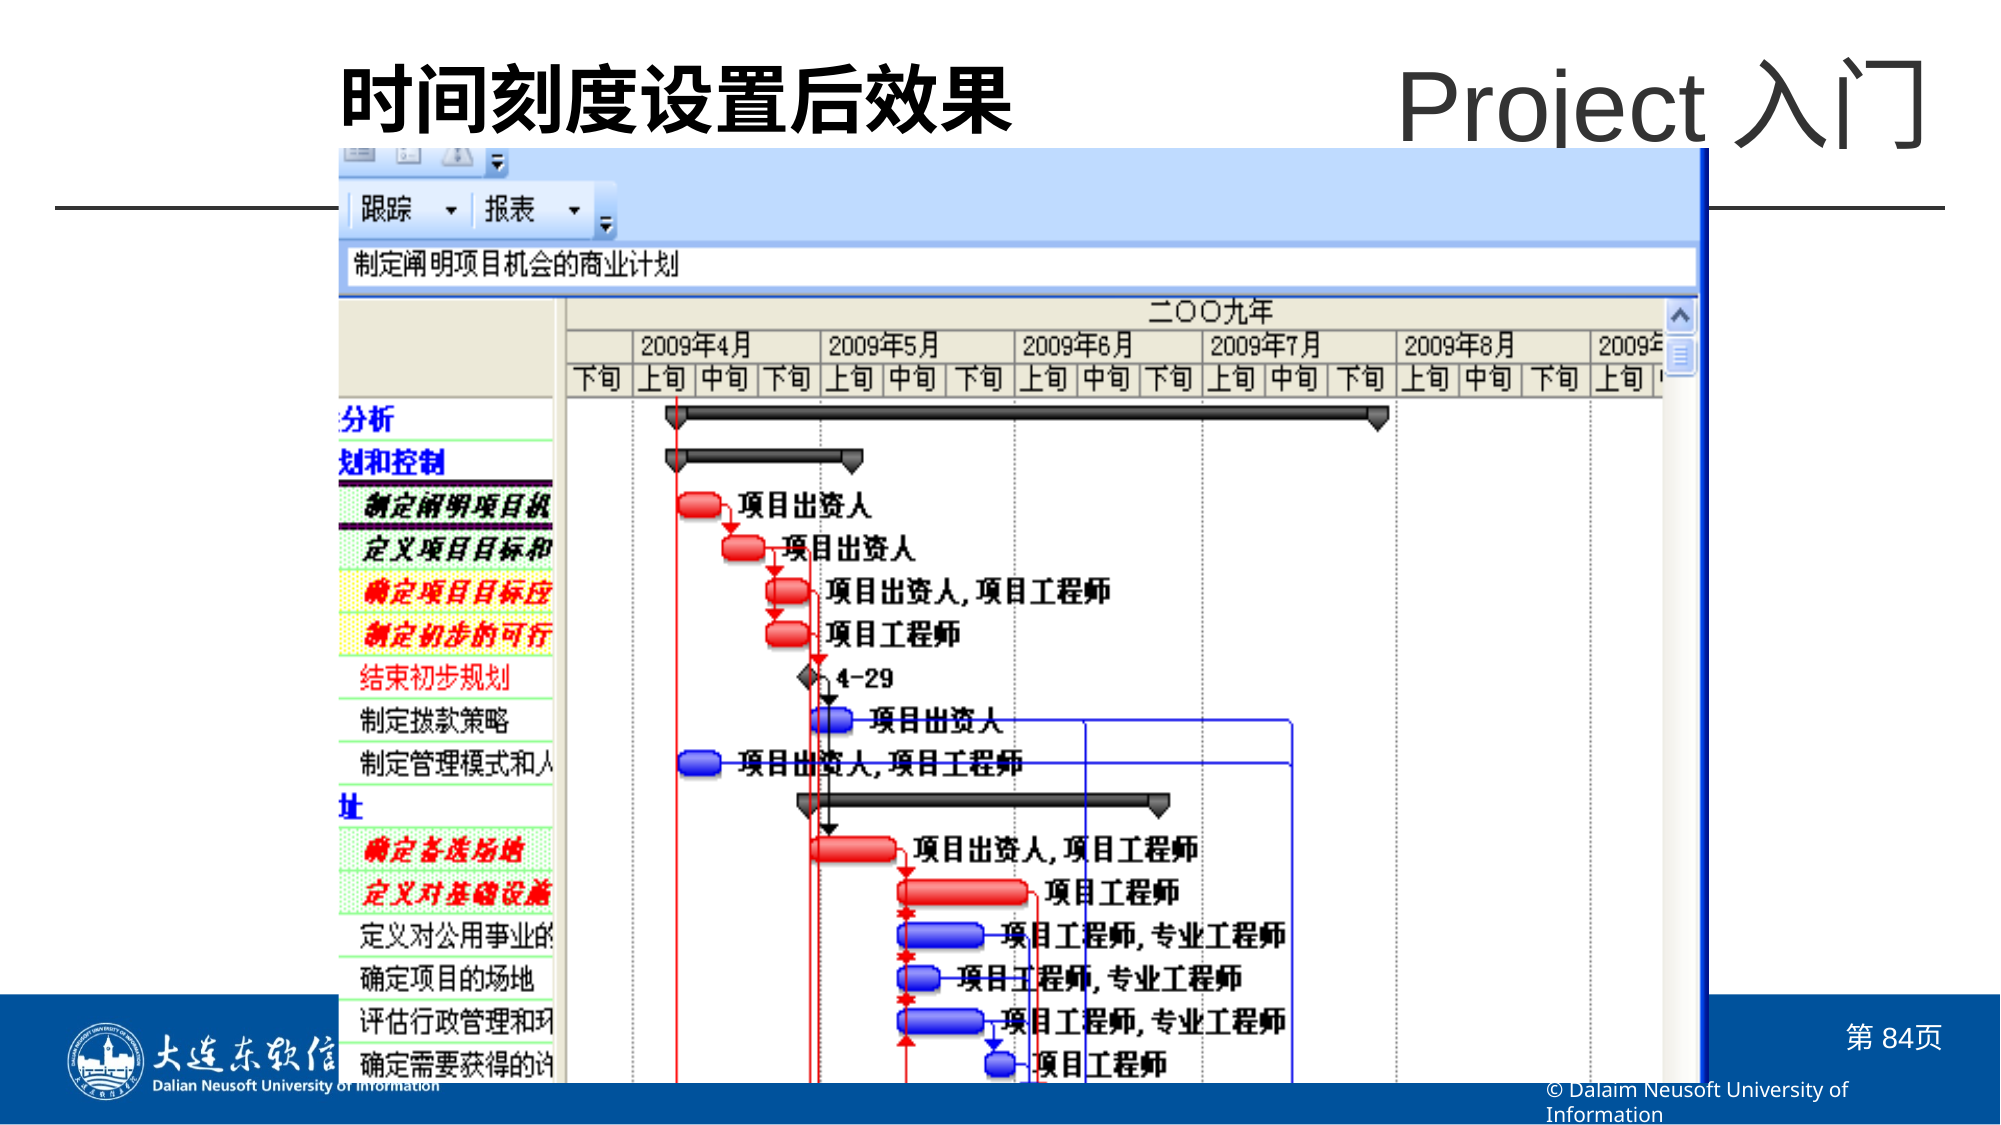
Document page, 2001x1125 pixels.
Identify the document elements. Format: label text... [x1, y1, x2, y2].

picture [55, 1016, 445, 1103]
title 时间刻度设置后效果 [324, 45, 1675, 114]
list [338, 148, 1710, 1083]
